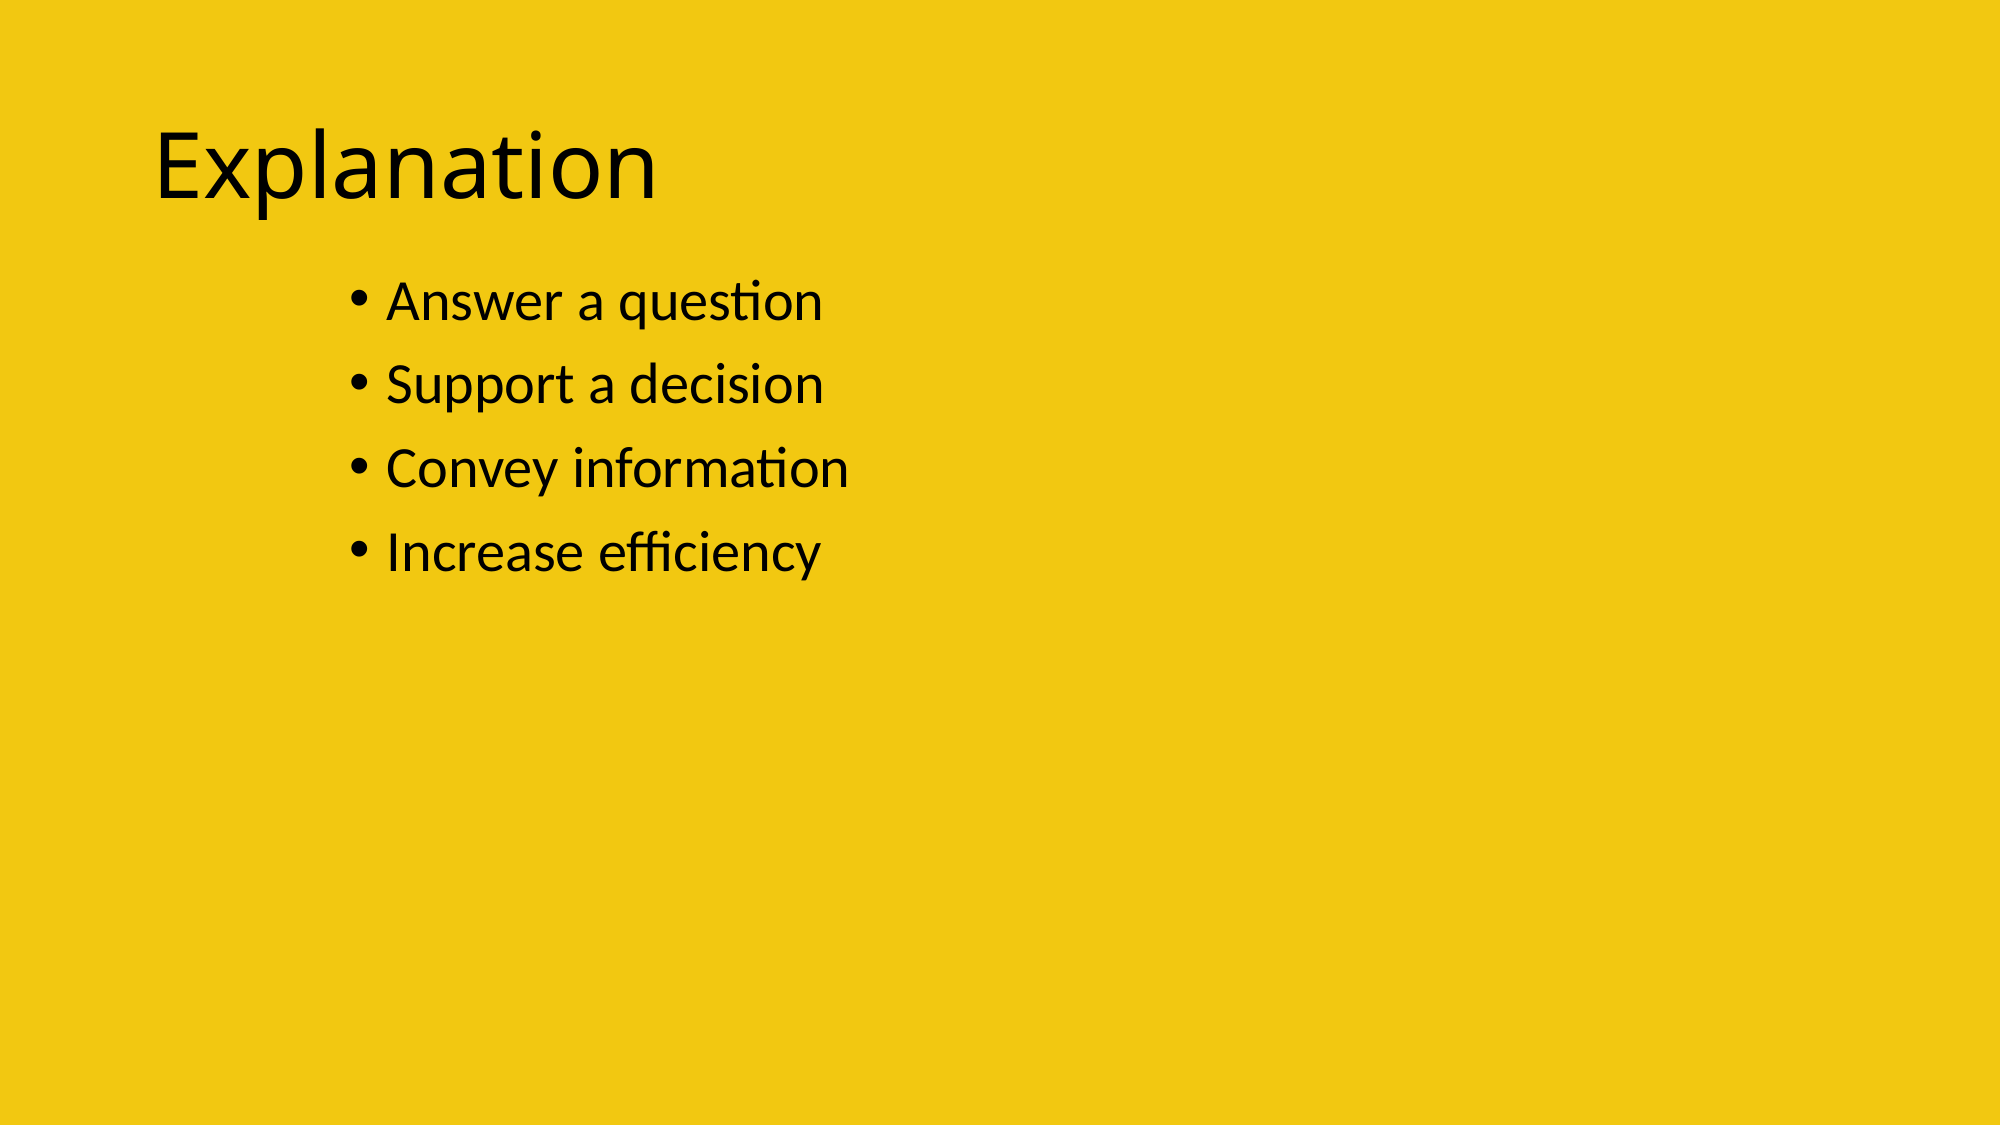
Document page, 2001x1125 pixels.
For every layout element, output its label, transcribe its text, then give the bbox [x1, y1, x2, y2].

list Answer a question Support a decision Convey information Increase efficiency [324, 262, 1675, 638]
title Explanation [137, 59, 1863, 278]
